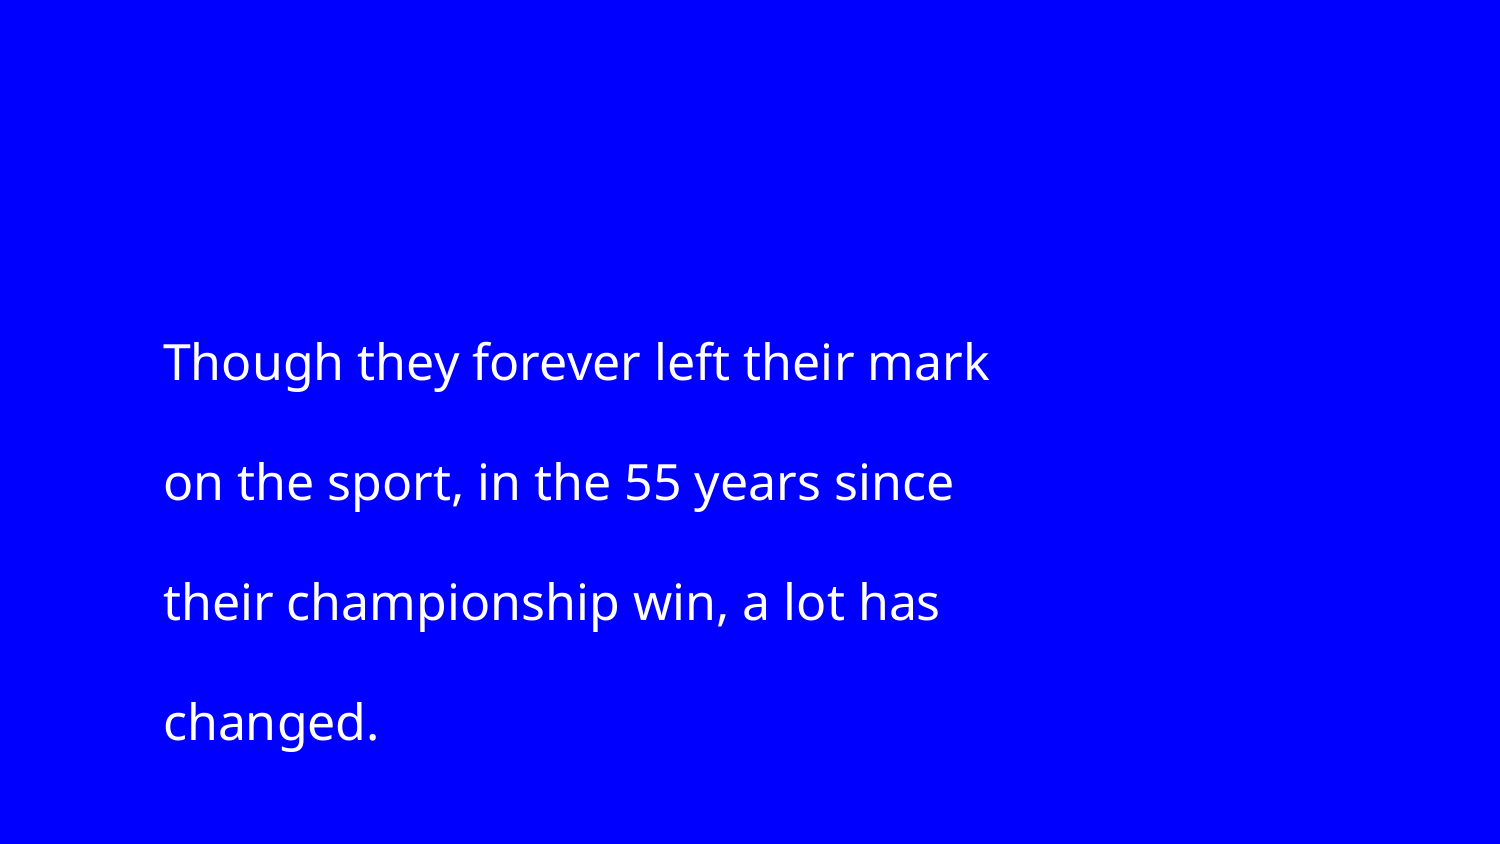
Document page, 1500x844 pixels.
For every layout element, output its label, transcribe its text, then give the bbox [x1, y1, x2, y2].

text_box Though they forever left their mark on the sport, in the 55 years since their championship win, a lot has changed. [148, 255, 1045, 766]
